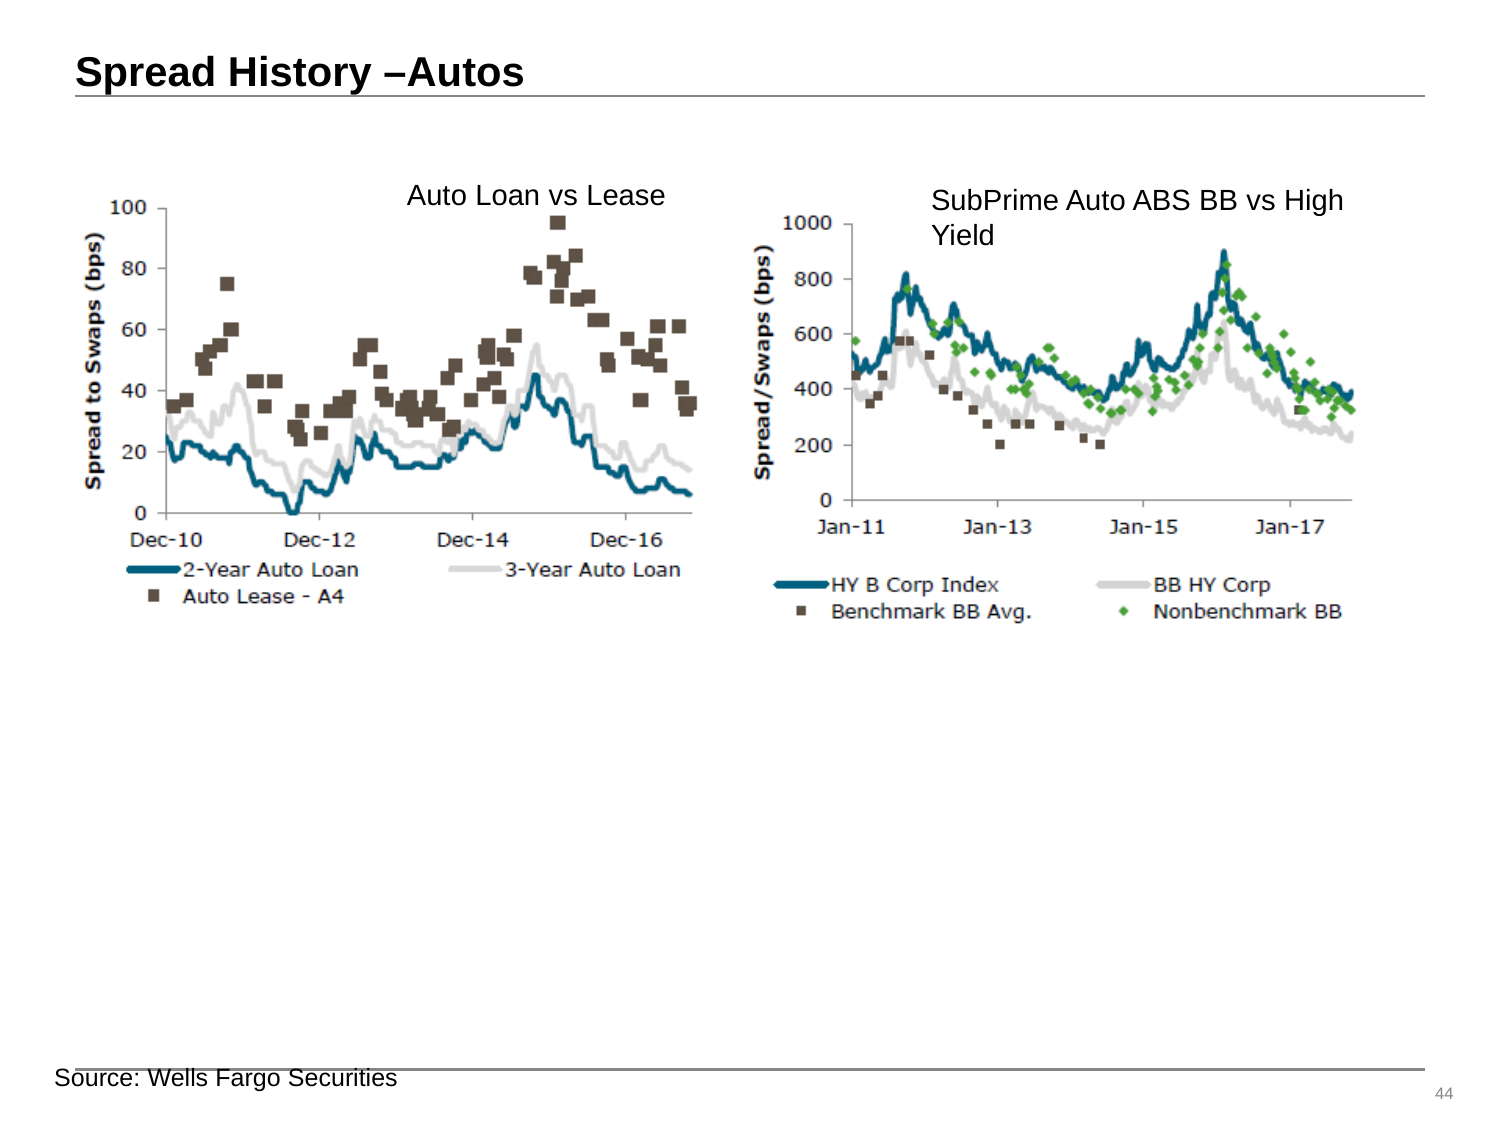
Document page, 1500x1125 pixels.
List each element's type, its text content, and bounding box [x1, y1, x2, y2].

text_box SubPrime Auto ABS BB vs High Yield [916, 173, 1395, 259]
title Spread History –Autos [75, 45, 1424, 96]
text_box Source: Wells Fargo Securities [39, 1054, 413, 1100]
picture [741, 208, 1368, 625]
text_box Auto Loan vs Lease [392, 169, 705, 194]
picture [74, 194, 705, 613]
